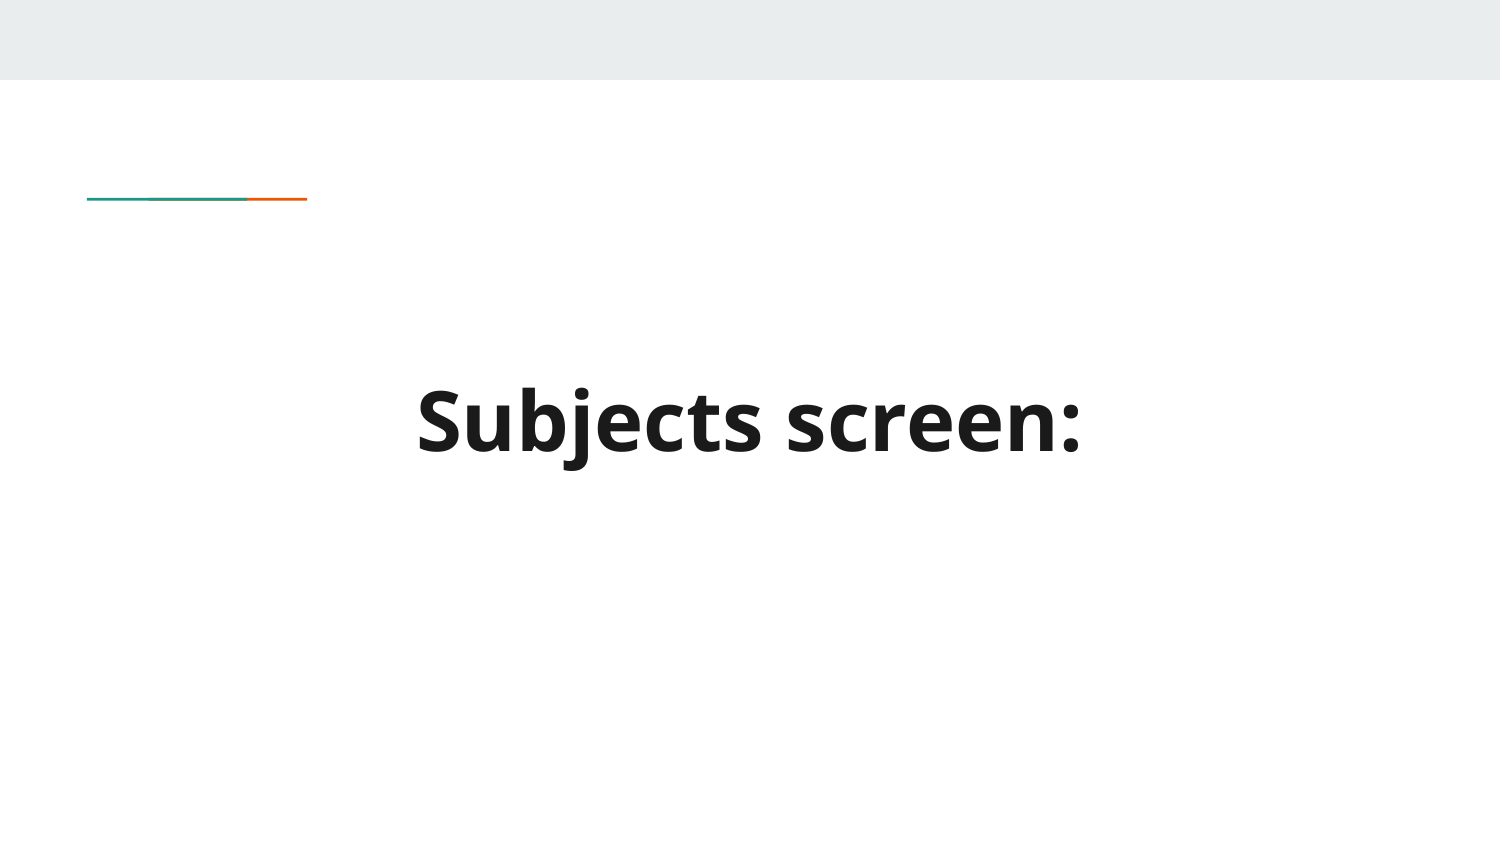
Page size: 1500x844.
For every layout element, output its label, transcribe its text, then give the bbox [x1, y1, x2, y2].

title Subjects screen: [119, 353, 1381, 556]
